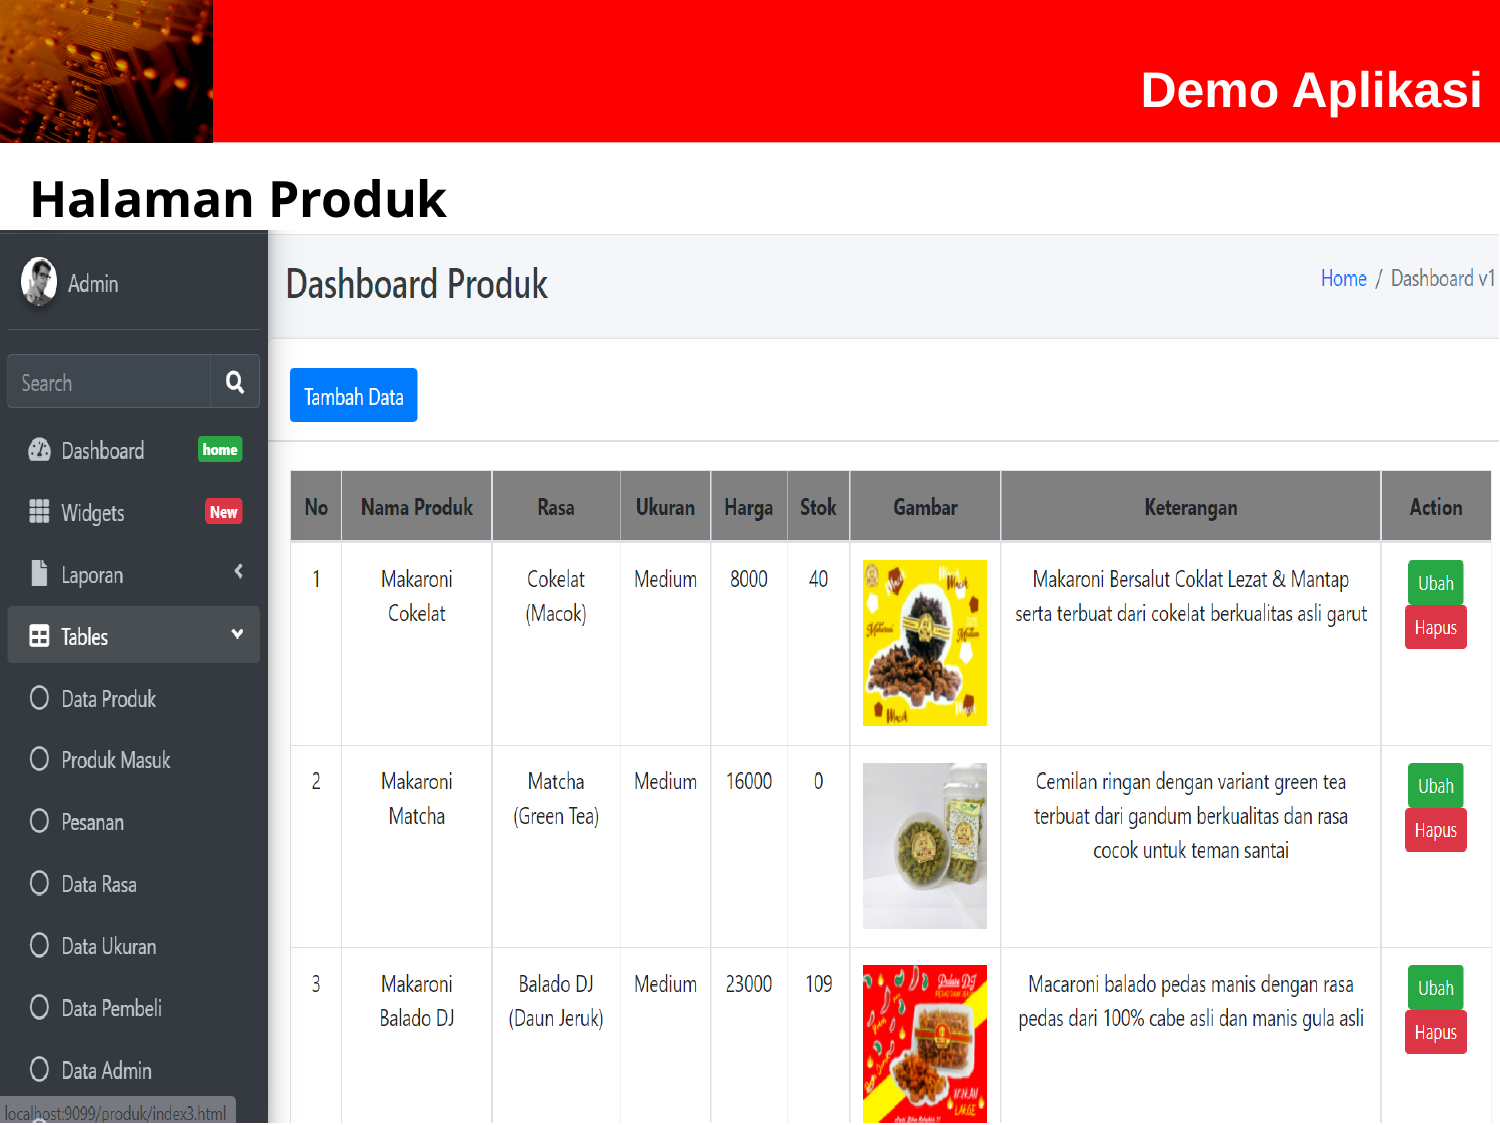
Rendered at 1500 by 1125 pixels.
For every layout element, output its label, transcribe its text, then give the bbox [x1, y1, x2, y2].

text_box Demo Aplikasi [225, 49, 1499, 138]
picture [0, 230, 1499, 1123]
picture [0, 0, 213, 143]
text_box Halaman Produk [0, 159, 1441, 229]
